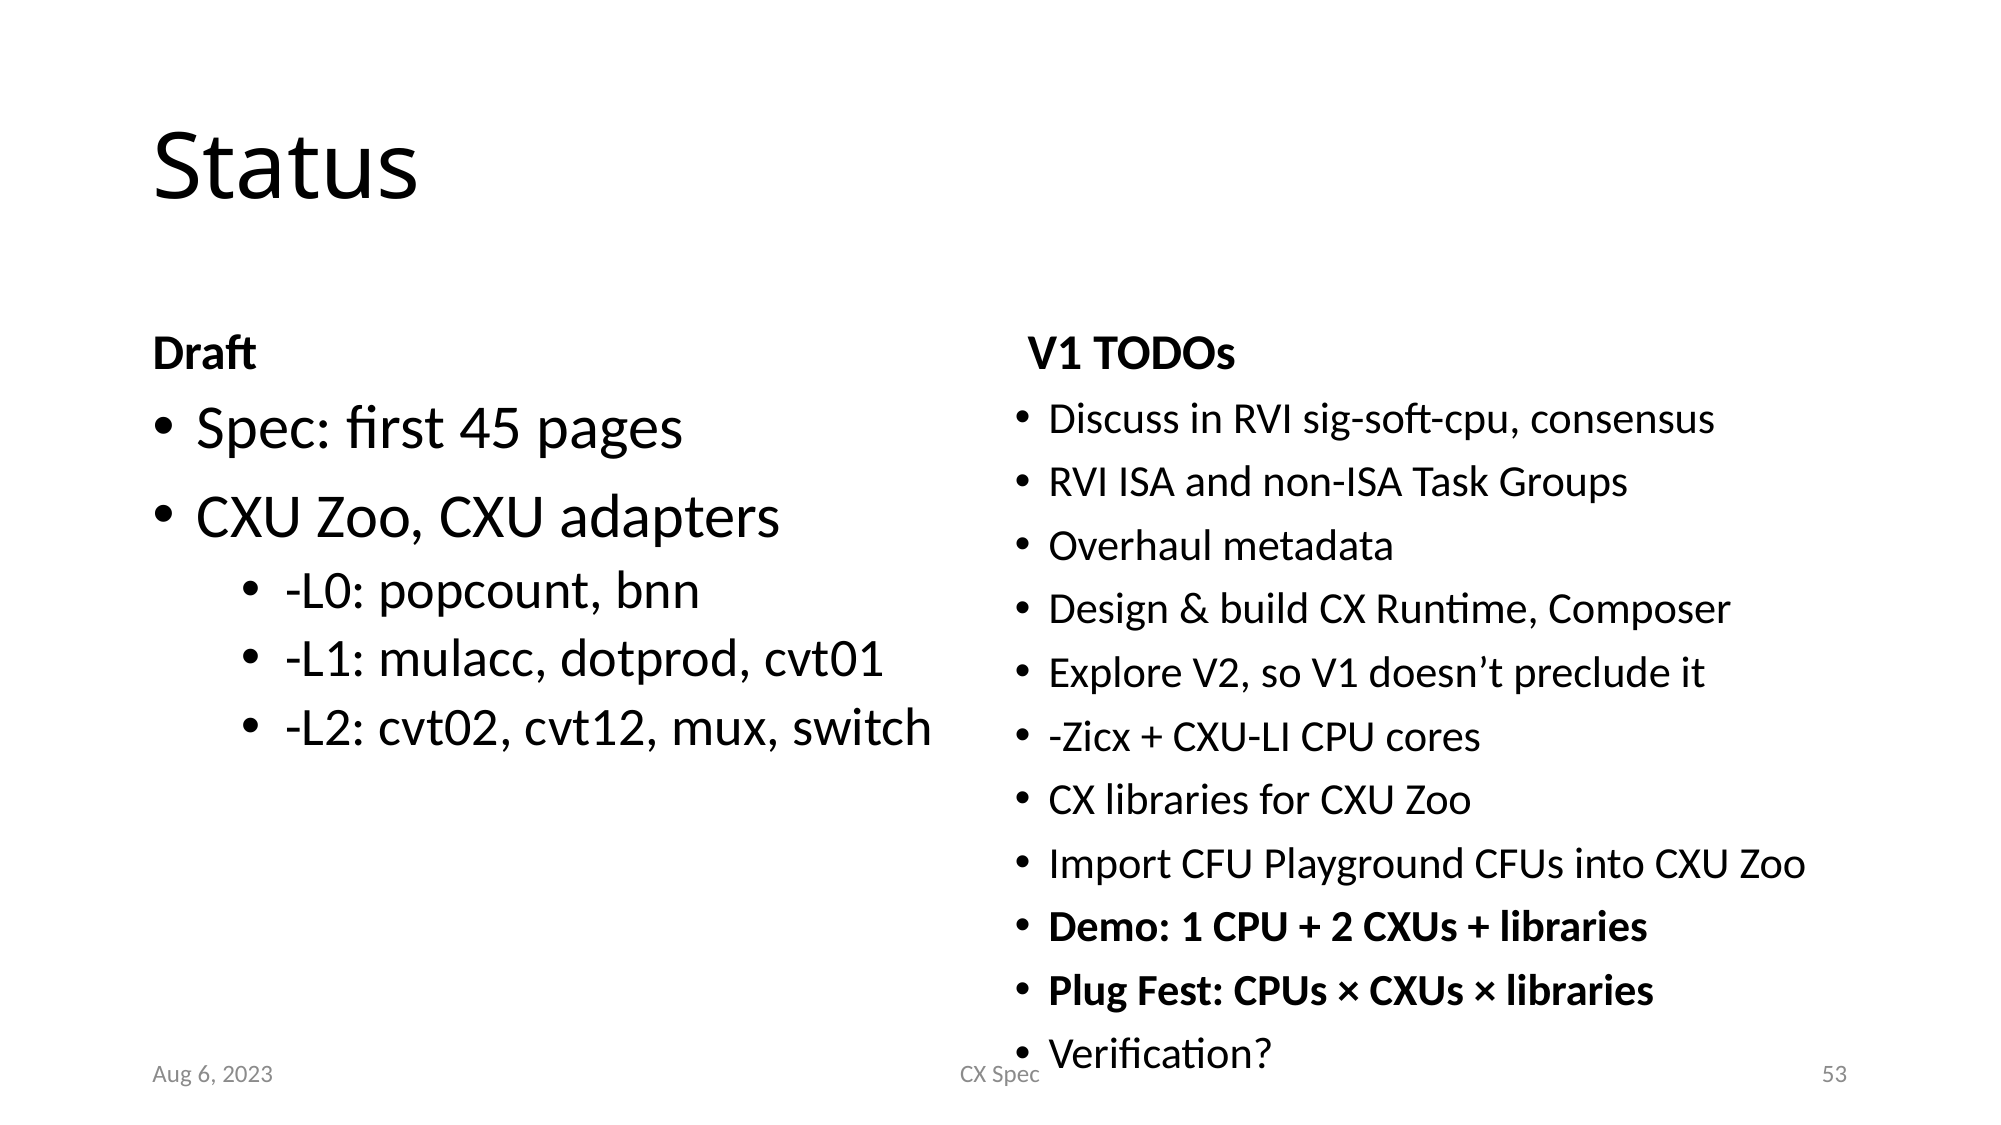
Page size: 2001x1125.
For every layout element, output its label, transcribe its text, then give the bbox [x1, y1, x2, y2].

list Discuss in RVI sig-soft-cpu, consensus RVI ISA and non-ISA Task Groups Overhaul metadata Design & build CX Runtime, Composer Explore V2, so V1 doesn’t preclude it -Zicx + CXU-LI CPU cores CX libraries for CXU Zoo Import CFU Playground CFUs into CXU Zoo Demo: 1 CPU + 2 CXUs + libraries Plug Fest: CPUs × CXUs × libraries Verification? [999, 387, 2000, 1094]
title Status [137, 59, 1863, 278]
list Draft [137, 252, 984, 387]
list Spec: first 45 pages CXU Zoo, CXU adapters -L0: popcount, bnn -L1: mulacc, dotprod, cvt01 -L2: cvt02, cvt12, mux, switch [137, 387, 999, 983]
footer CX Spec [662, 1042, 1338, 1103]
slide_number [137, 1042, 588, 1103]
slide_number 53 [1412, 1042, 1863, 1103]
list V1 TODOs [1012, 252, 1863, 387]
